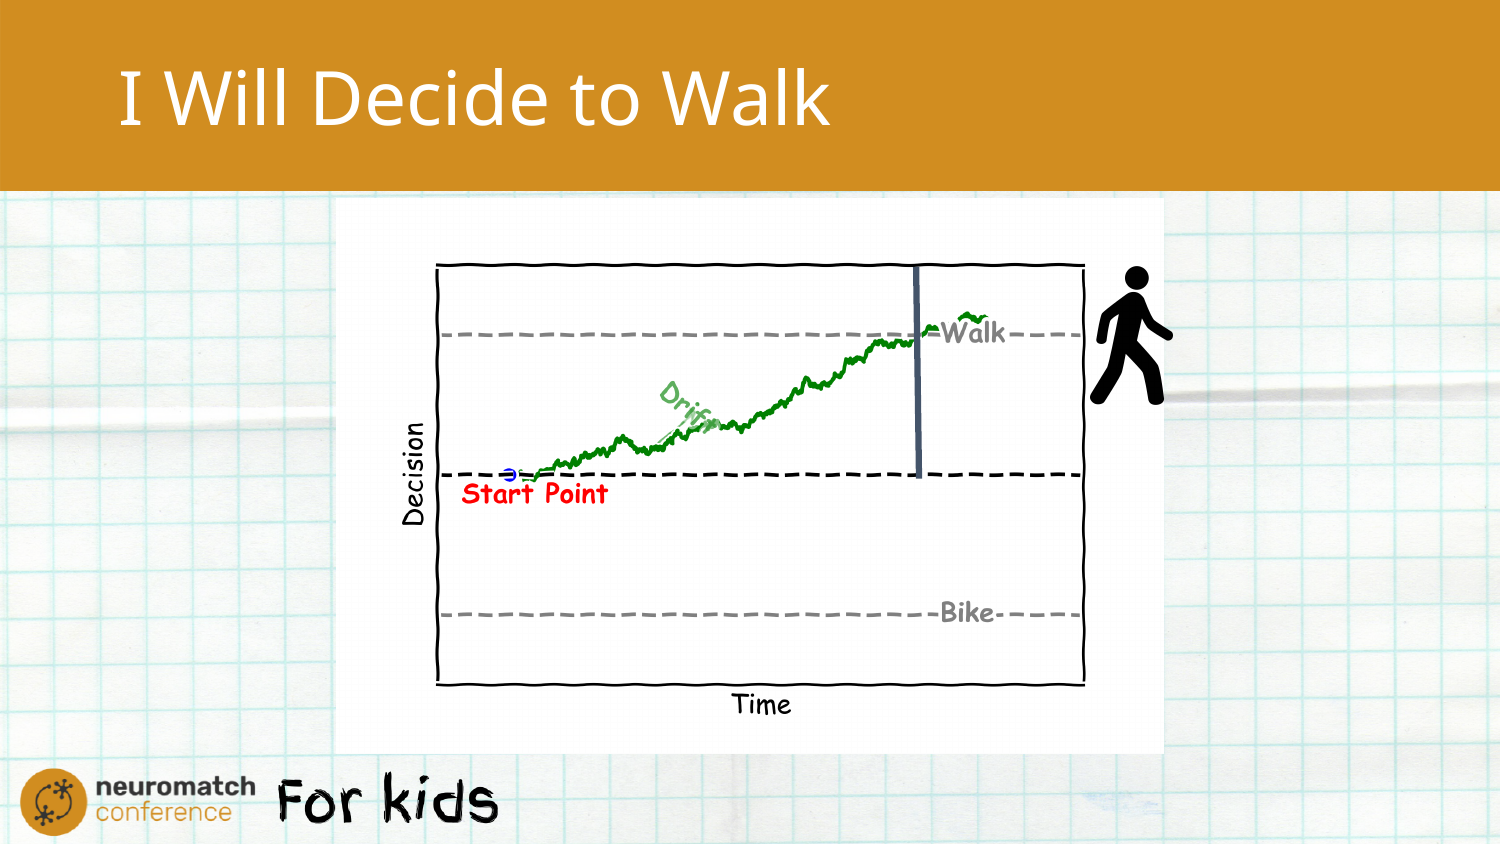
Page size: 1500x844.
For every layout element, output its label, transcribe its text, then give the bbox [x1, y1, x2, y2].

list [335, 197, 1165, 754]
picture [0, 0, 1500, 844]
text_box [915, 266, 920, 479]
title I Will Decide to Walk [103, 31, 1397, 170]
